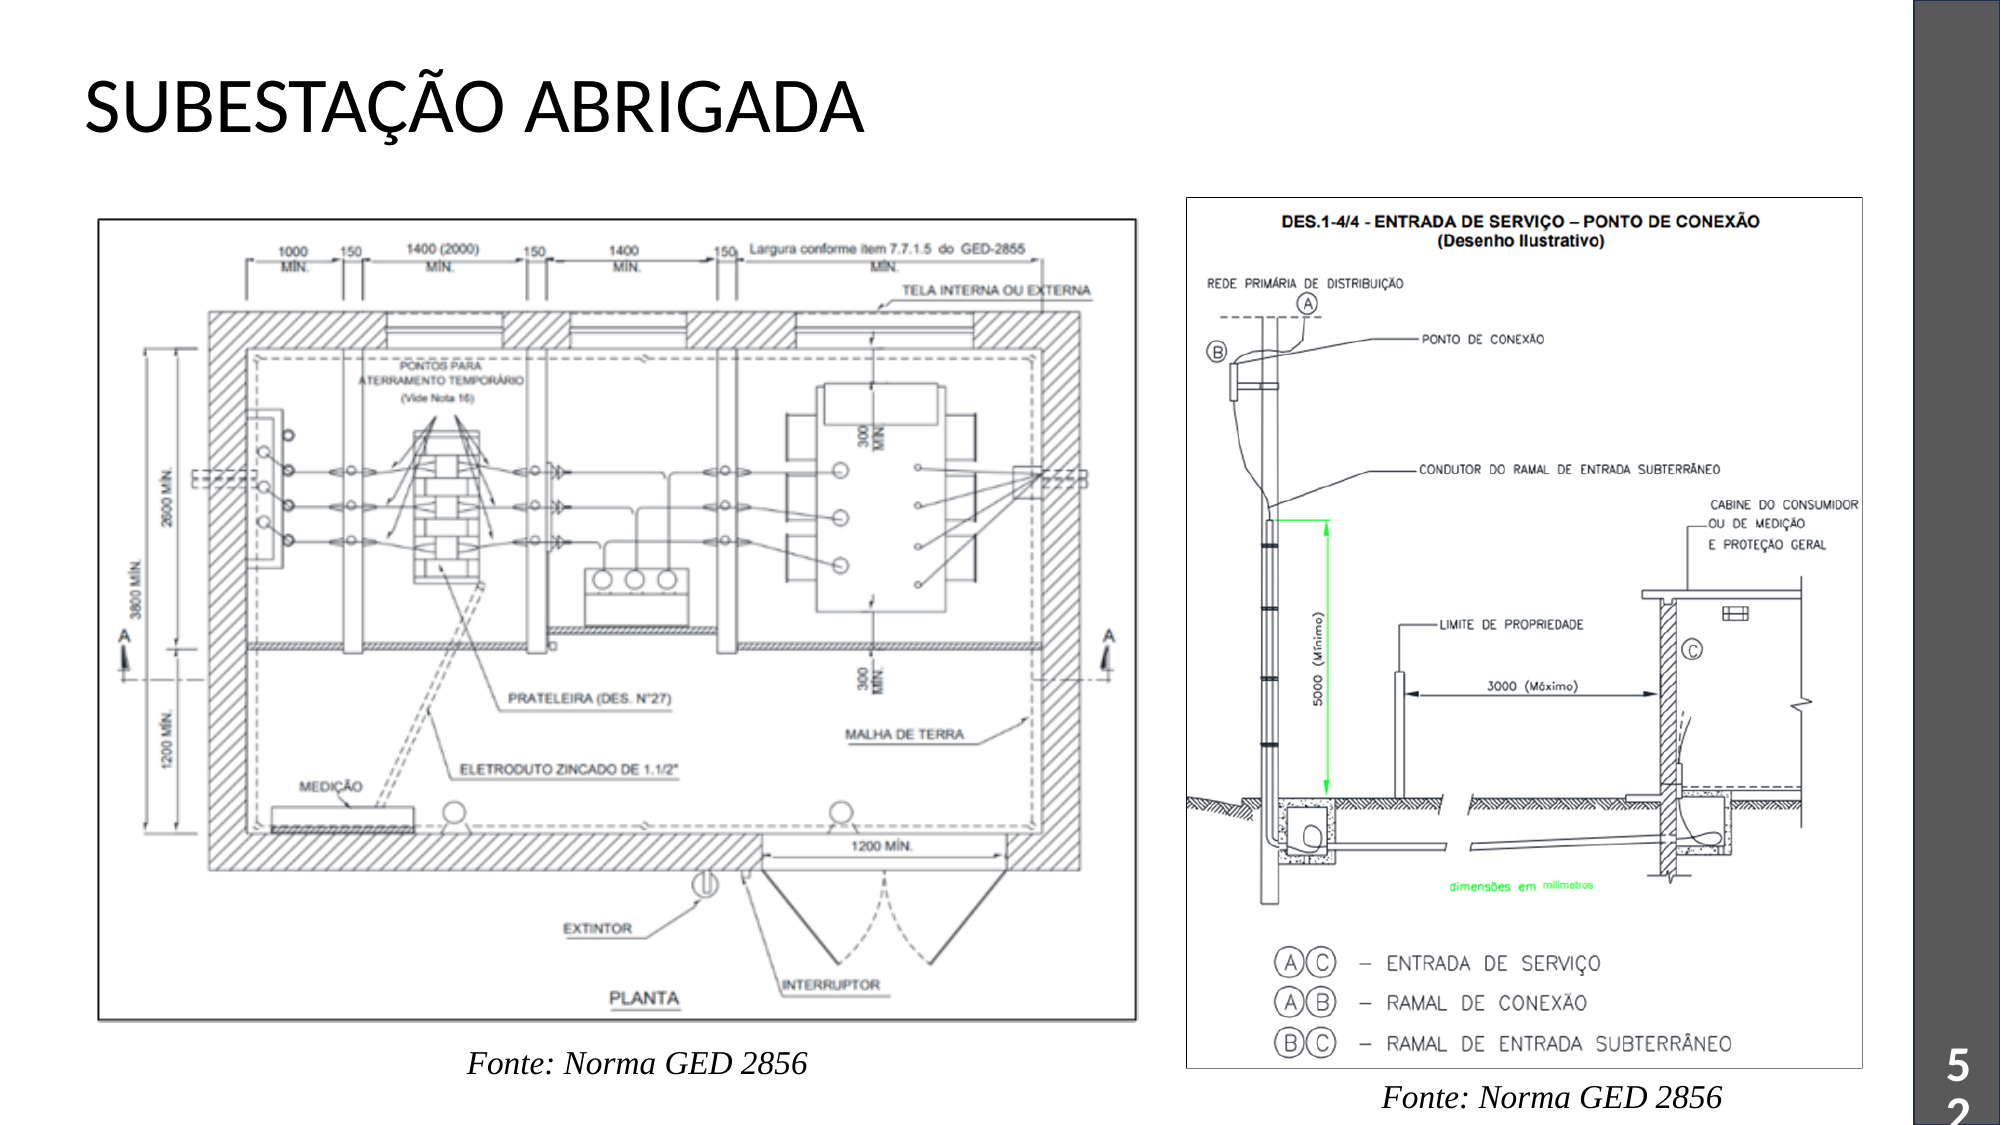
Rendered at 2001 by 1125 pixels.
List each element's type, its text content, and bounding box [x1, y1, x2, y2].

text_box [1913, 0, 2000, 1125]
text_box Fonte: Norma GED 2856 [1324, 1077, 1781, 1124]
slide_number 52 [1930, 1016, 1983, 1107]
title SUBESTAÇÃO ABRIGADA [69, 56, 1006, 218]
text_box Fonte: Norma GED 2856 [409, 1033, 866, 1089]
picture [96, 217, 1139, 1023]
picture [1185, 196, 1863, 1069]
